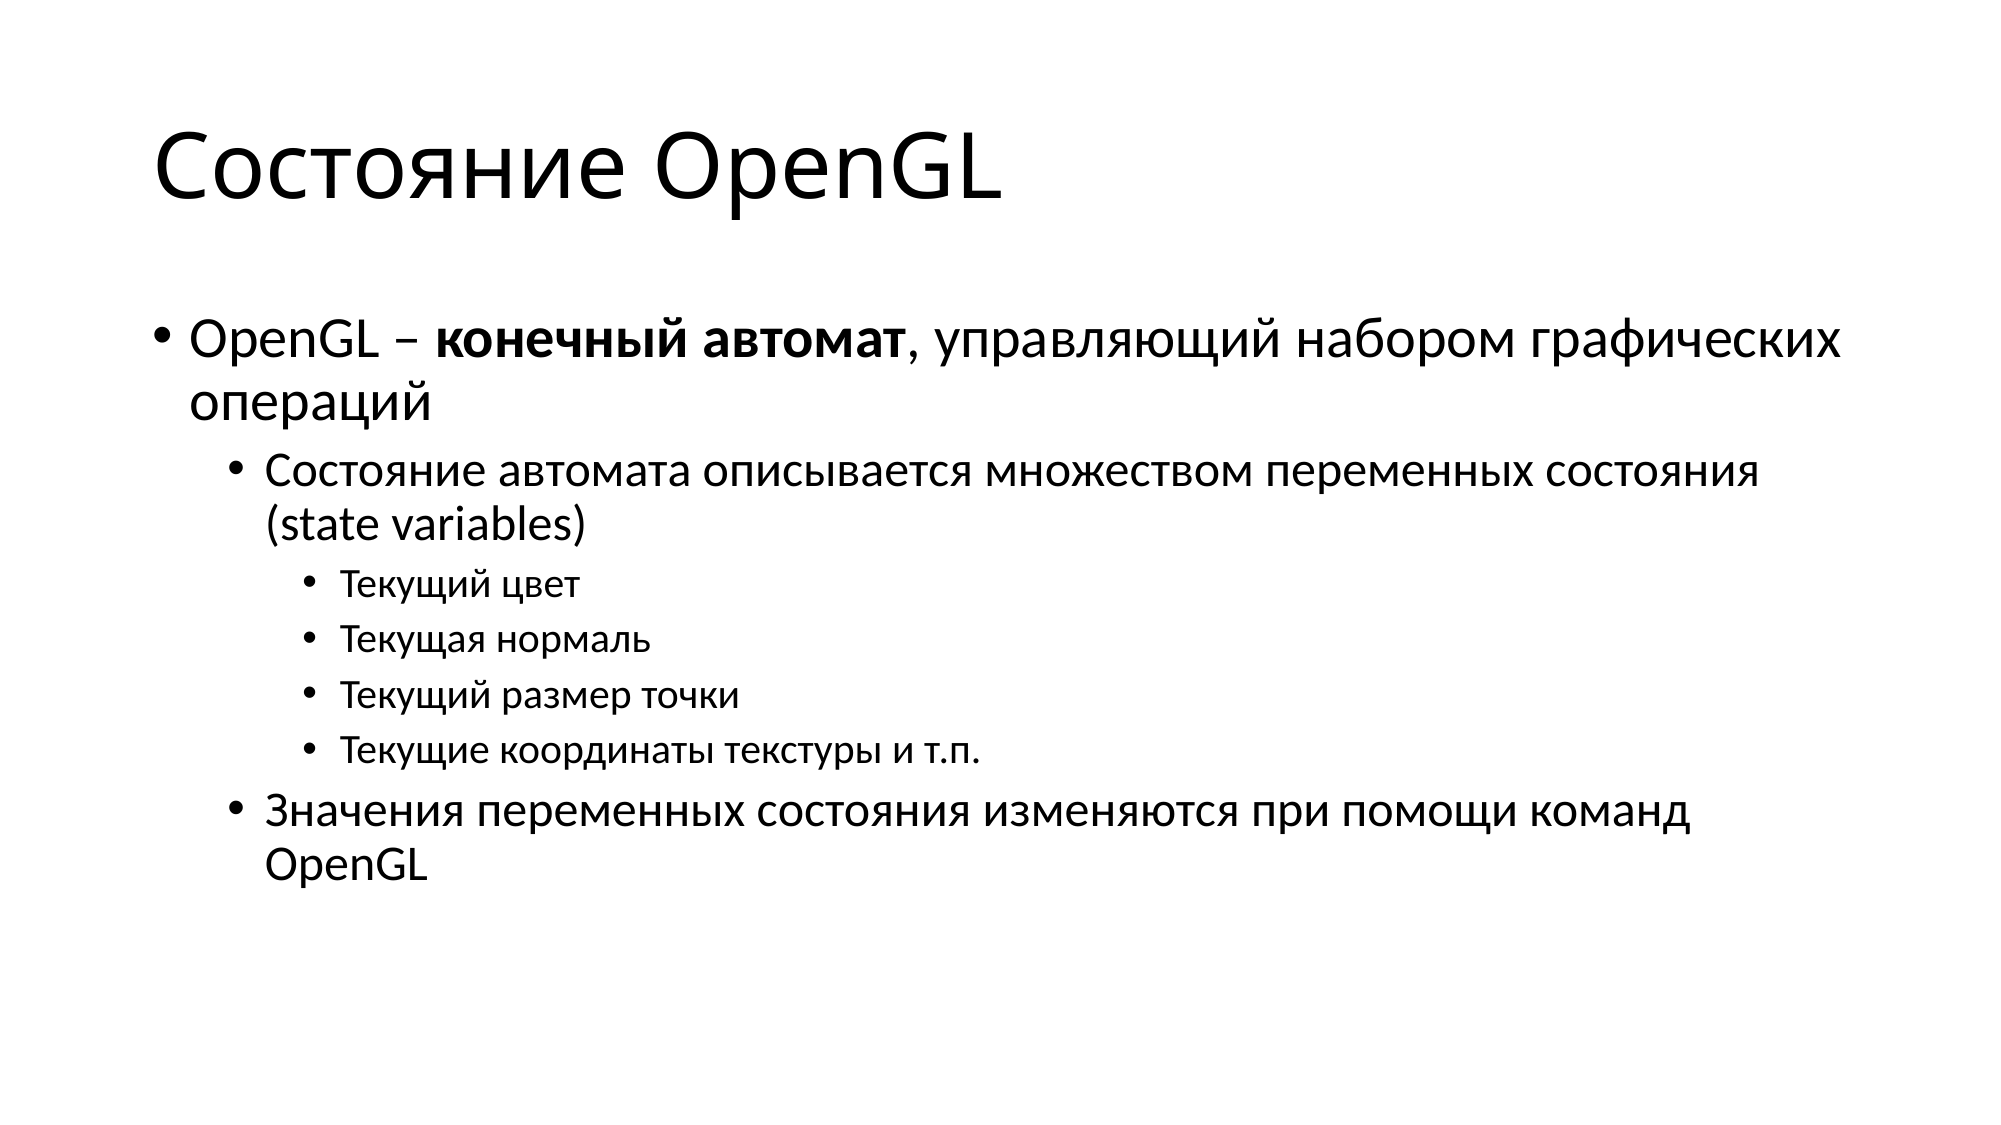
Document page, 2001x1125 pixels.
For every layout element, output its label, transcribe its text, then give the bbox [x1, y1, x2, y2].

title Состояние OpenGL [137, 59, 1863, 278]
list OpenGL – конечный автомат, управляющий набором графических операций Состояние автомата описывается множеством переменных состояния (state variables) Текущий цвет Текущая нормаль Текущий размер точки Текущие координаты текстуры и т.п. Значения переменных состояния изменяются при помощи команд OpenGL [137, 299, 1863, 1014]
